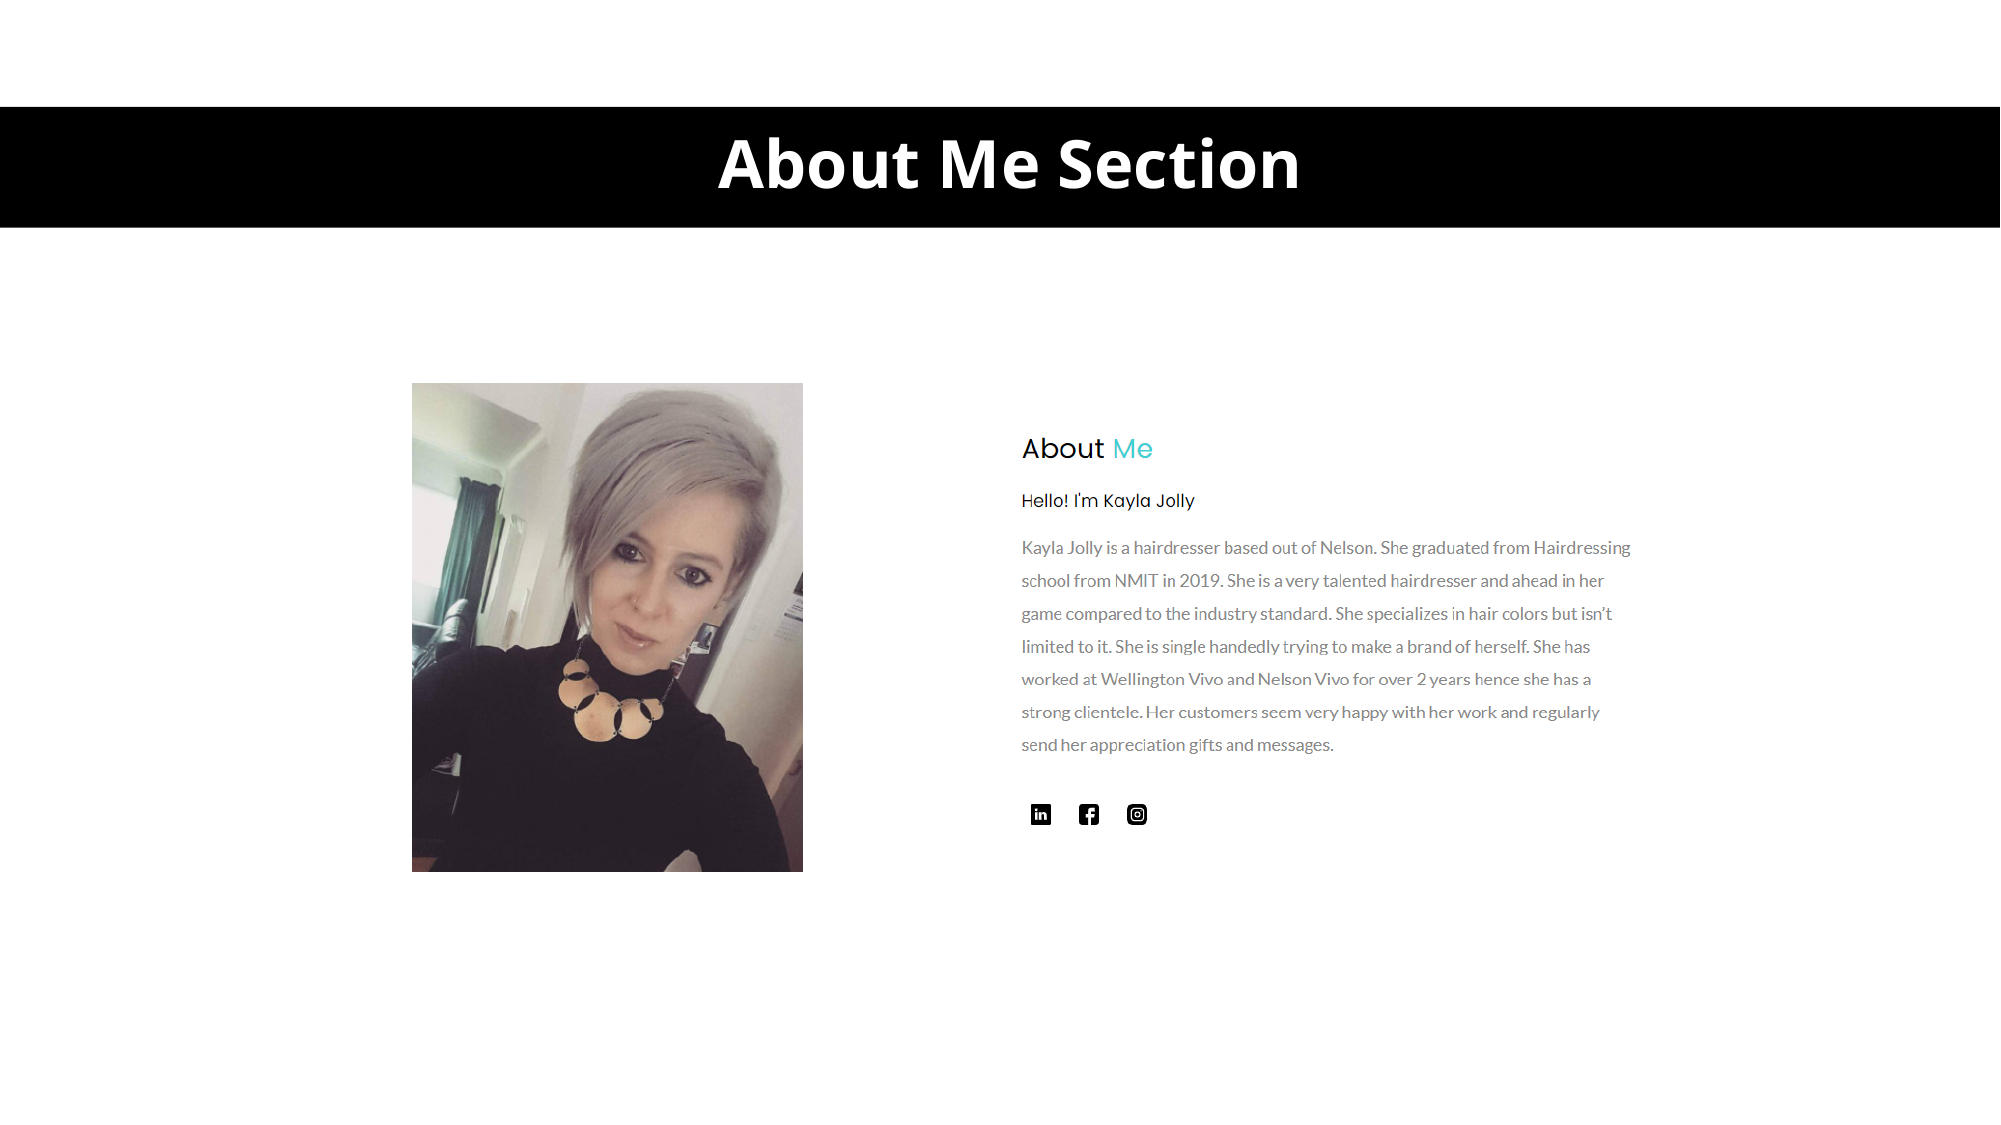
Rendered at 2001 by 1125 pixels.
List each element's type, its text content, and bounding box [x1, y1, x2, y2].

text_box [0, 106, 2000, 229]
title About Me Section [91, 105, 1931, 228]
picture [105, 287, 1895, 983]
